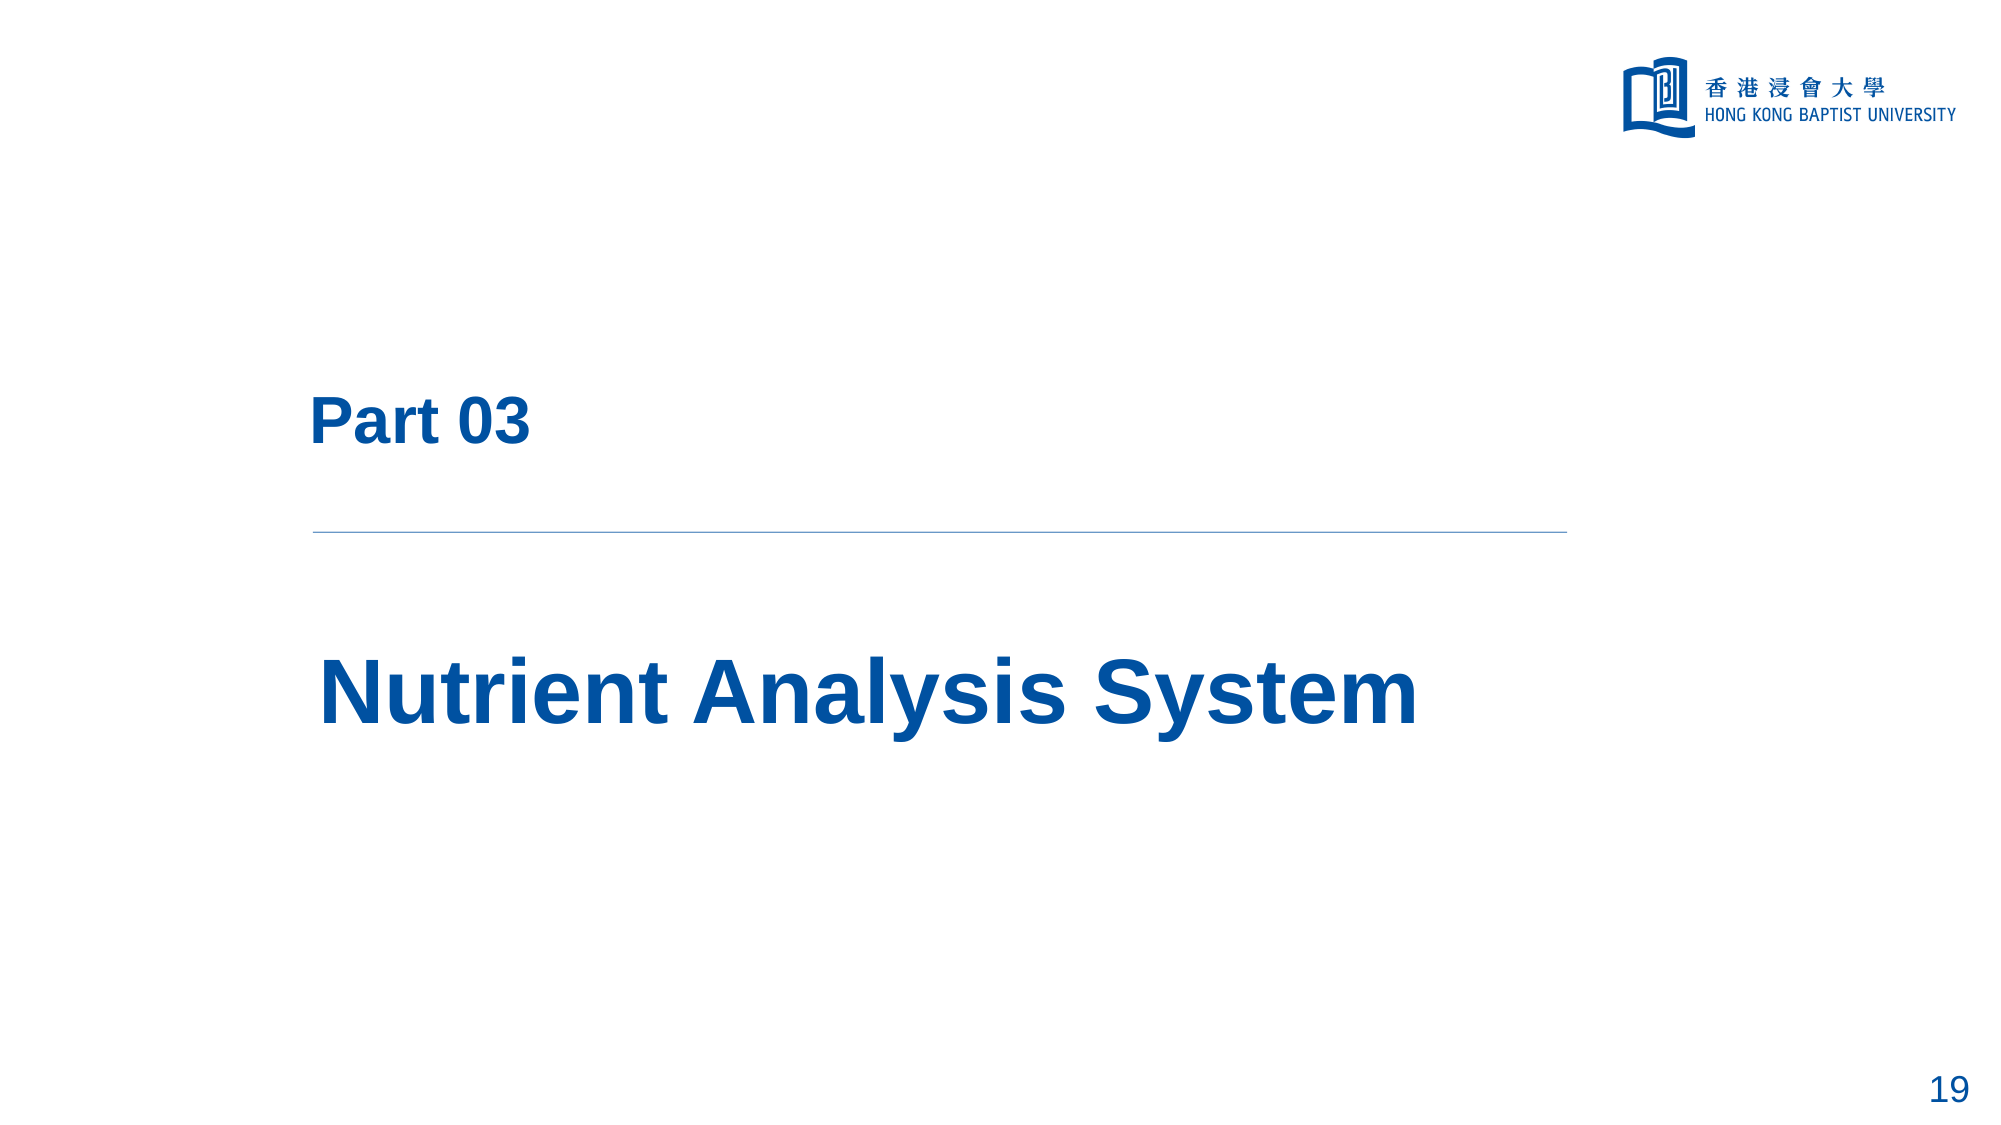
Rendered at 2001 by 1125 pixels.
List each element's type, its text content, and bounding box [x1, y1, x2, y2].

text_box Nutrient Analysis System [303, 591, 1559, 750]
slide_number 15 [1899, 1050, 2000, 1111]
picture [1623, 56, 1956, 139]
text_box Part 03 [294, 345, 940, 464]
